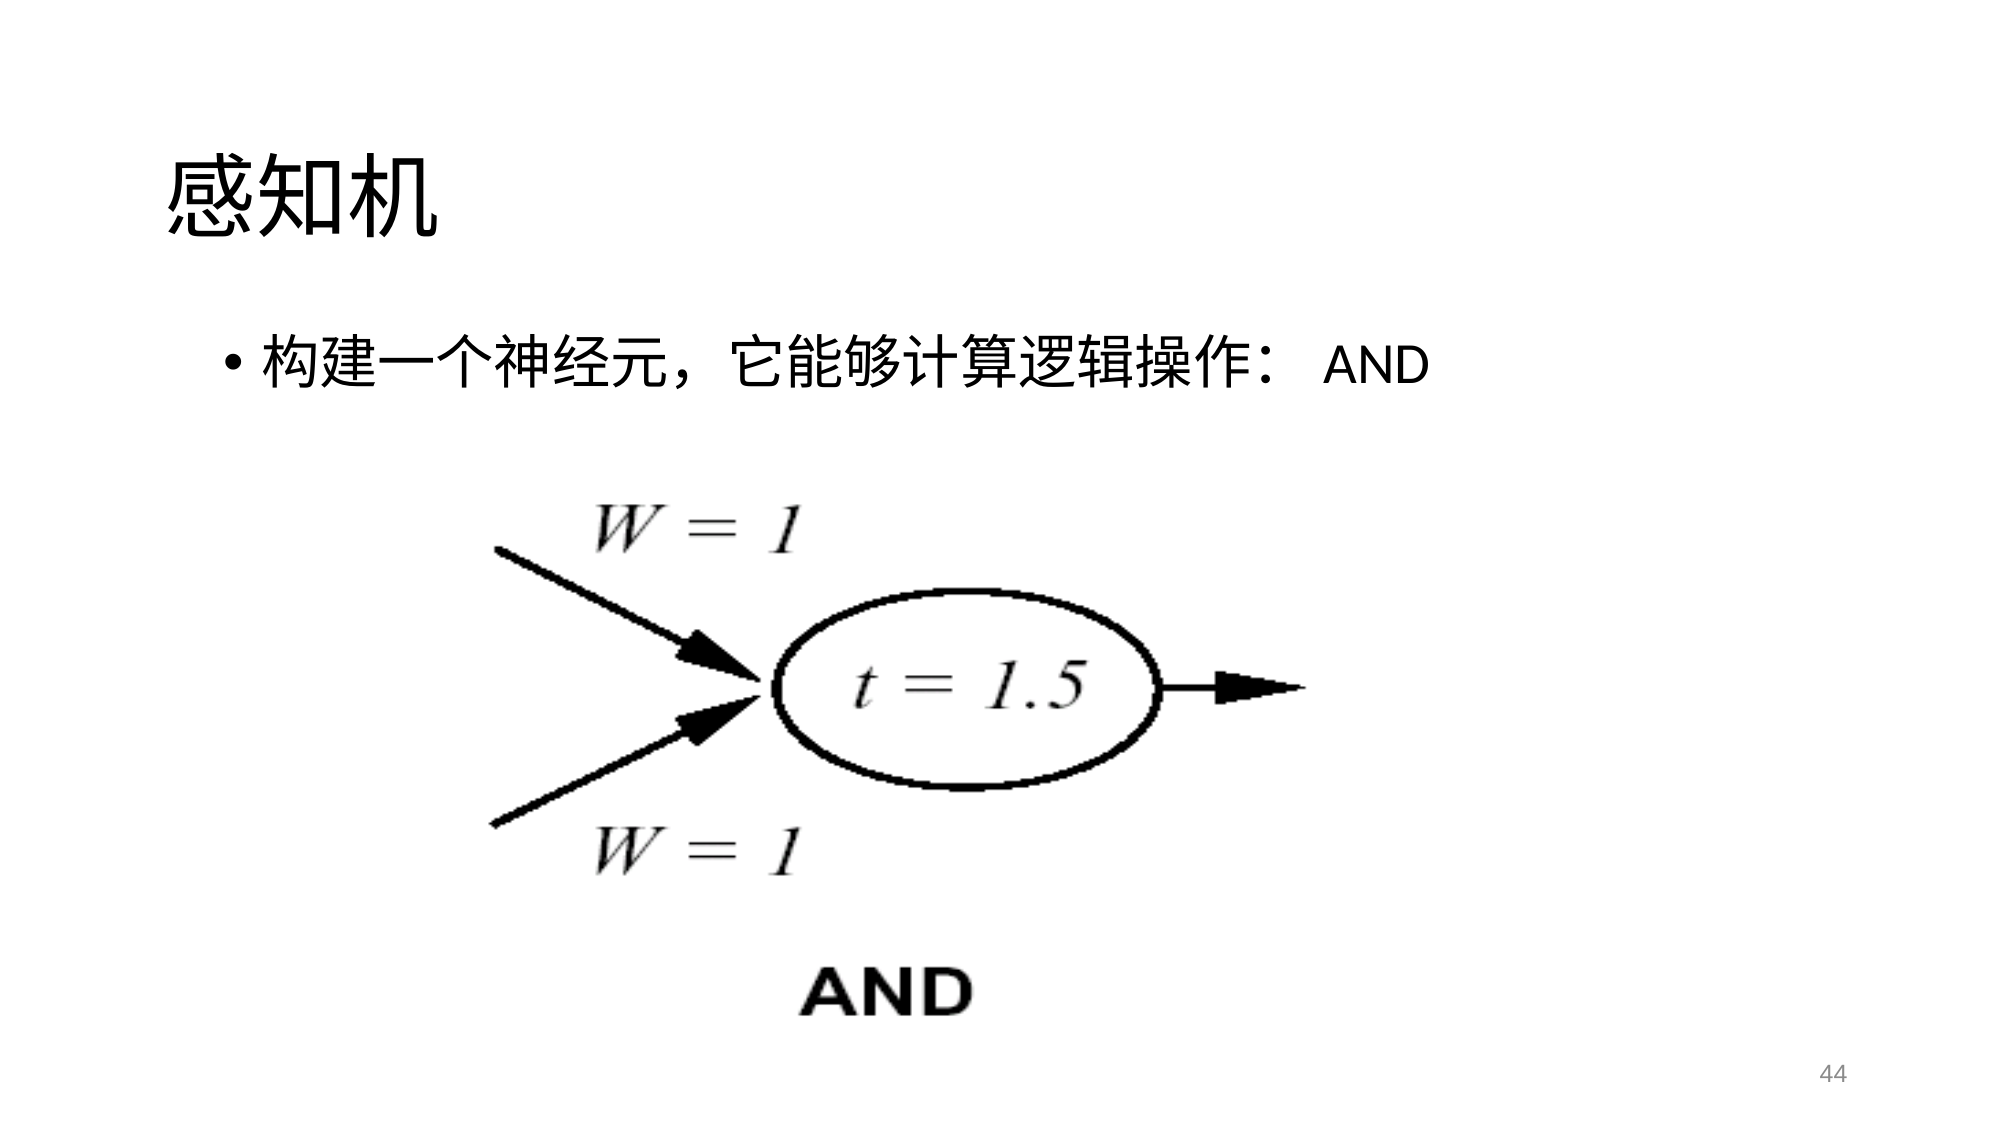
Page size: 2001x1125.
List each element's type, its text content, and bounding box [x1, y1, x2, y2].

title 感知机 [149, 92, 1875, 310]
slide_number 44 [1412, 1042, 1863, 1103]
list 构建一个神经元，它能够计算逻辑操作：AND [208, 325, 1721, 1043]
picture [468, 479, 1331, 1027]
